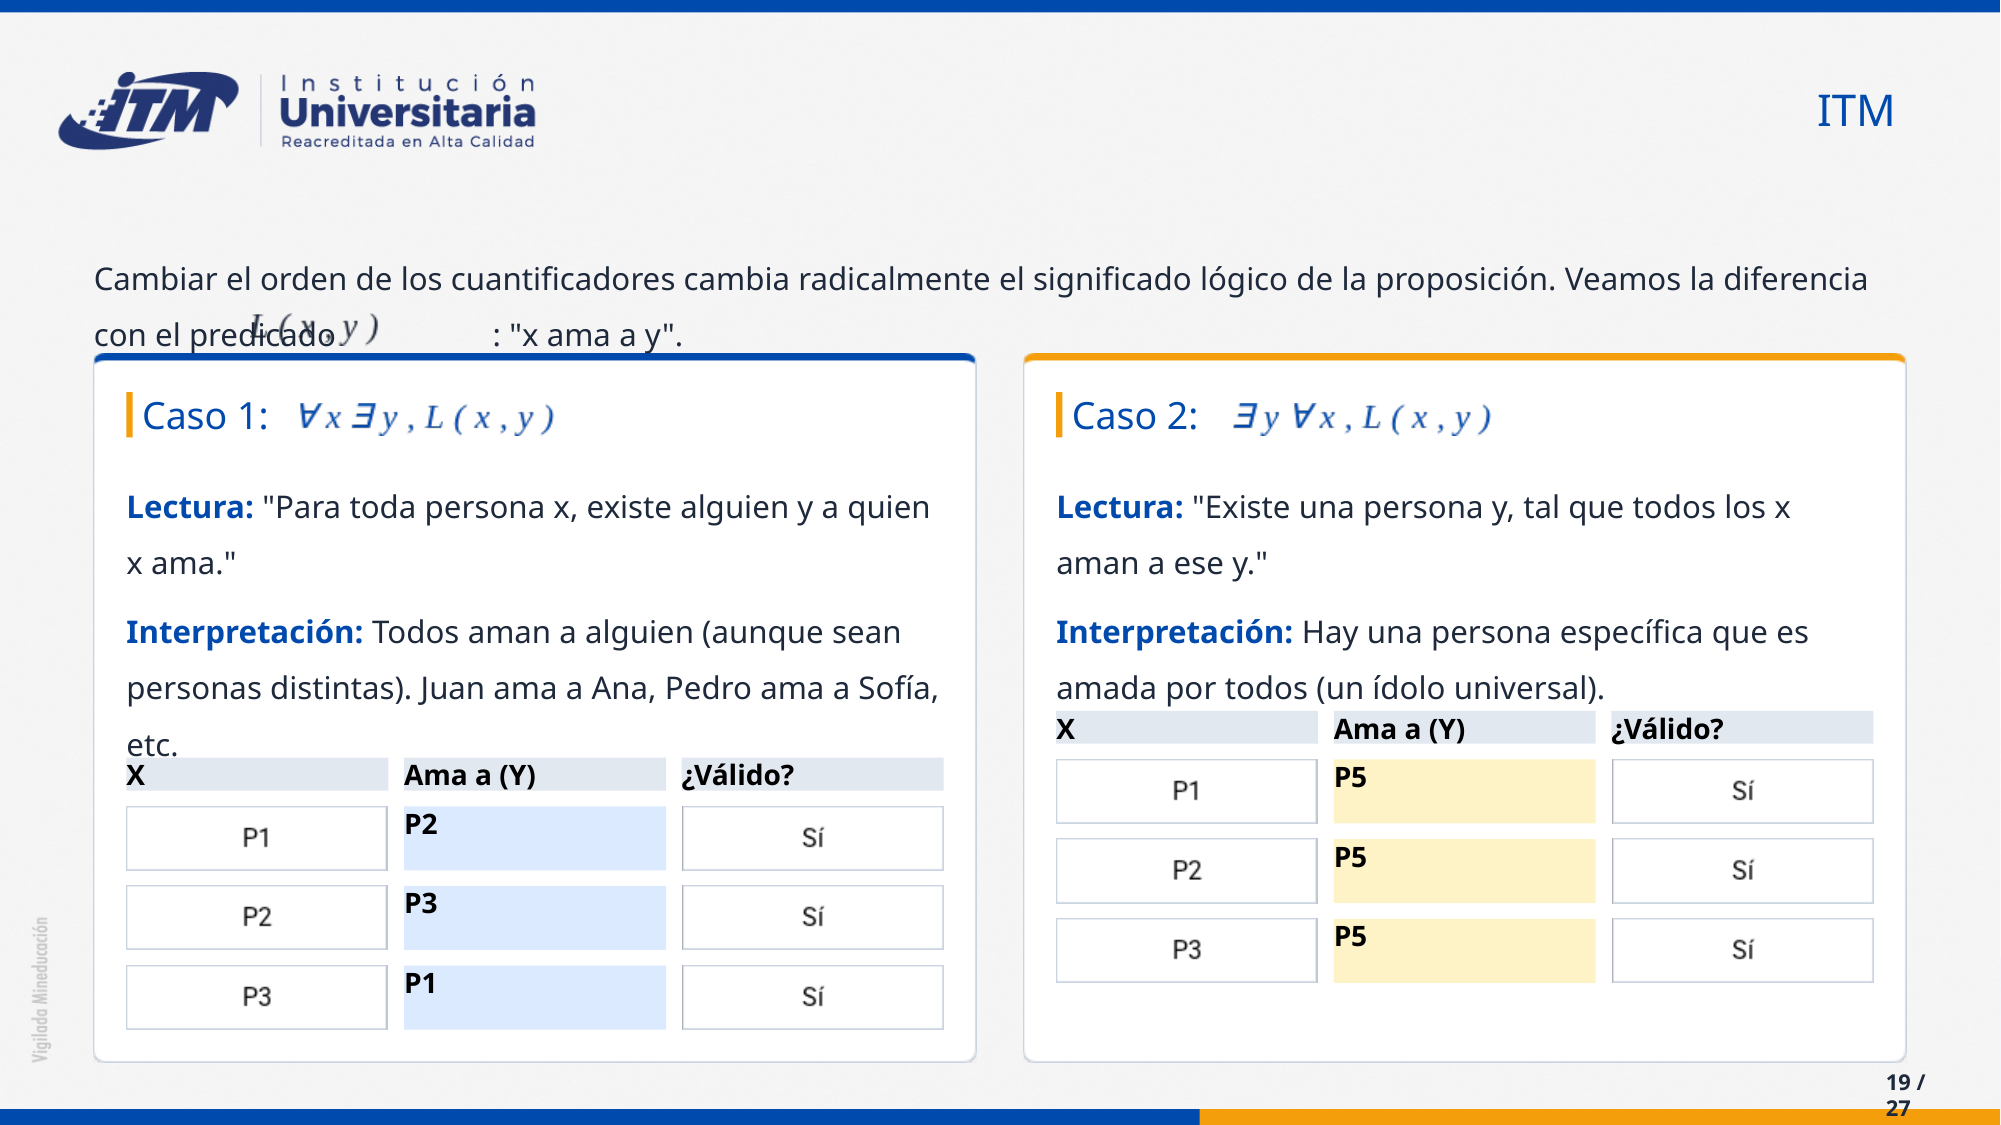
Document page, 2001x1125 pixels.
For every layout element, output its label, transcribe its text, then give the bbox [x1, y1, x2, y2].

picture [0, 0, 2001, 1125]
text_box 19 / 27 [1885, 1068, 1954, 1109]
text_box ITM [1817, 82, 1907, 136]
text_box Caso 1: [977, 392, 984, 438]
text_box Cambiar el orden de los cuantificadores cambia radicalmente el significado lógico de la proposición. Veamos la diferencia con el predicado : "x ama a y". [93, 240, 1907, 353]
text_box [0, 0, 2000, 13]
text_box Caso 2: [1907, 392, 1914, 438]
